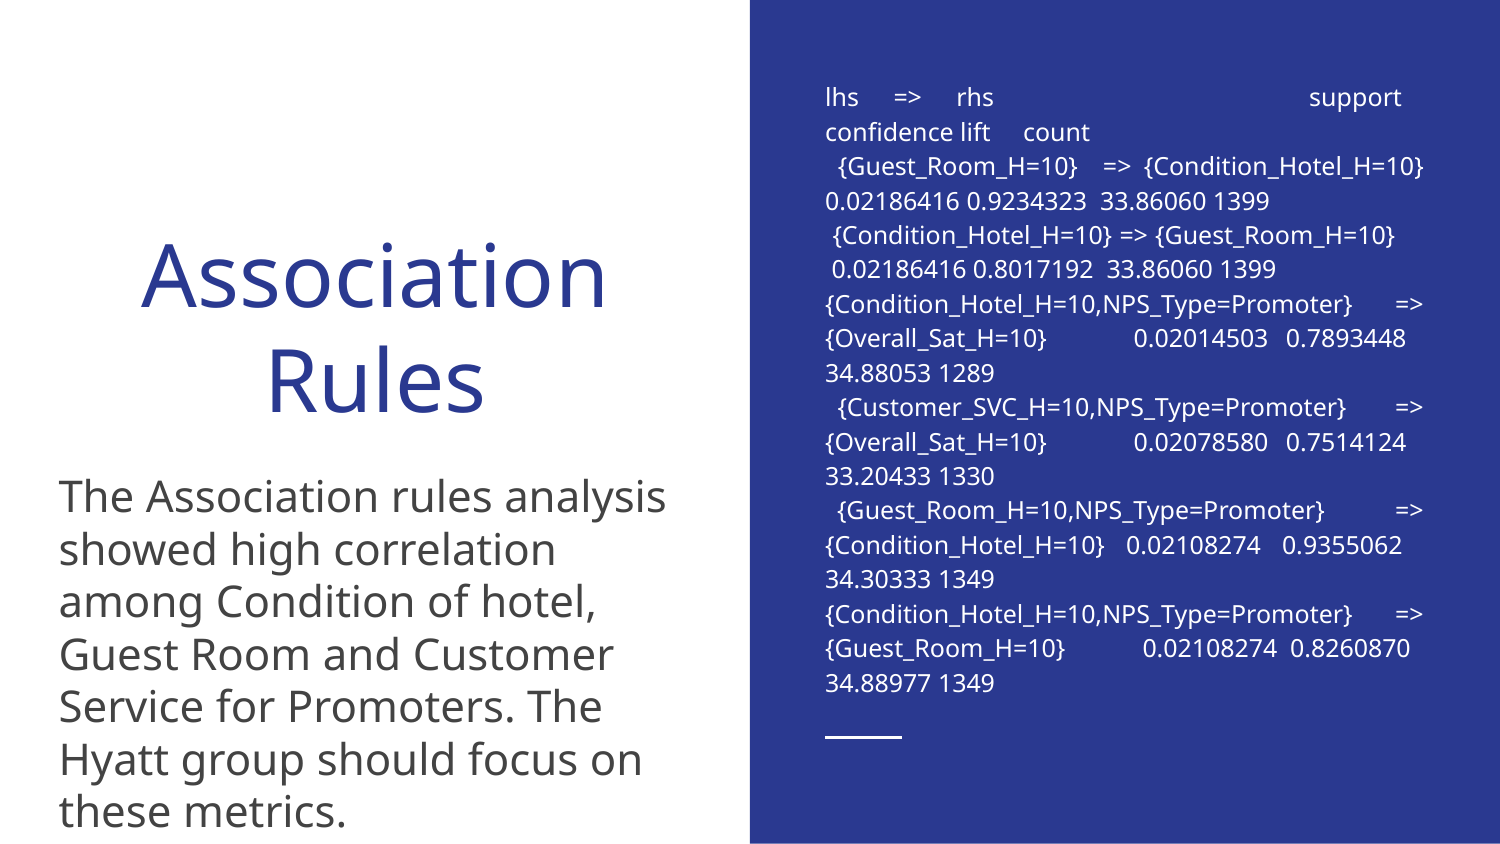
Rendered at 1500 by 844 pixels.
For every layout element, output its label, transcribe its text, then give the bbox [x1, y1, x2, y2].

title Association Rules [43, 188, 708, 446]
subtitle The Association rules analysis showed high correlation among Condition of hotel, Guest Room and Customer Service for Promoters. The Hyatt group should focus on these metrics. [43, 454, 708, 663]
list lhs => rhs support confidence lift count {Guest_Room_H=10} => {Condition_Hotel_H=10} 0.02186416 0.9234323 33.86060 1399 {Condition_Hotel_H=10} => {Guest_Room_H=10} 0.02186416 0.8017192 33.86060 1399 {Condition_Hotel_H=10,NPS_Type=Promoter} => {Overall_Sat_H=10} 0.02014503 0.7893448 34.88053 1289 {Customer_SVC_H=10,NPS_Type=Promoter} => {Overall_Sat_H=10} 0.02078580 0.7514124 33.20433 1330 {Guest_Room_H=10,NPS_Type=Promoter} => {Condition_Hotel_H=10} 0.02108274 0.9355062 34.30333 1349 {Condition_Hotel_H=10,NPS_Type=Promoter} => {Guest_Room_H=10} 0.02108274 0.8260870 34.88977 1349 [810, 49, 1440, 725]
